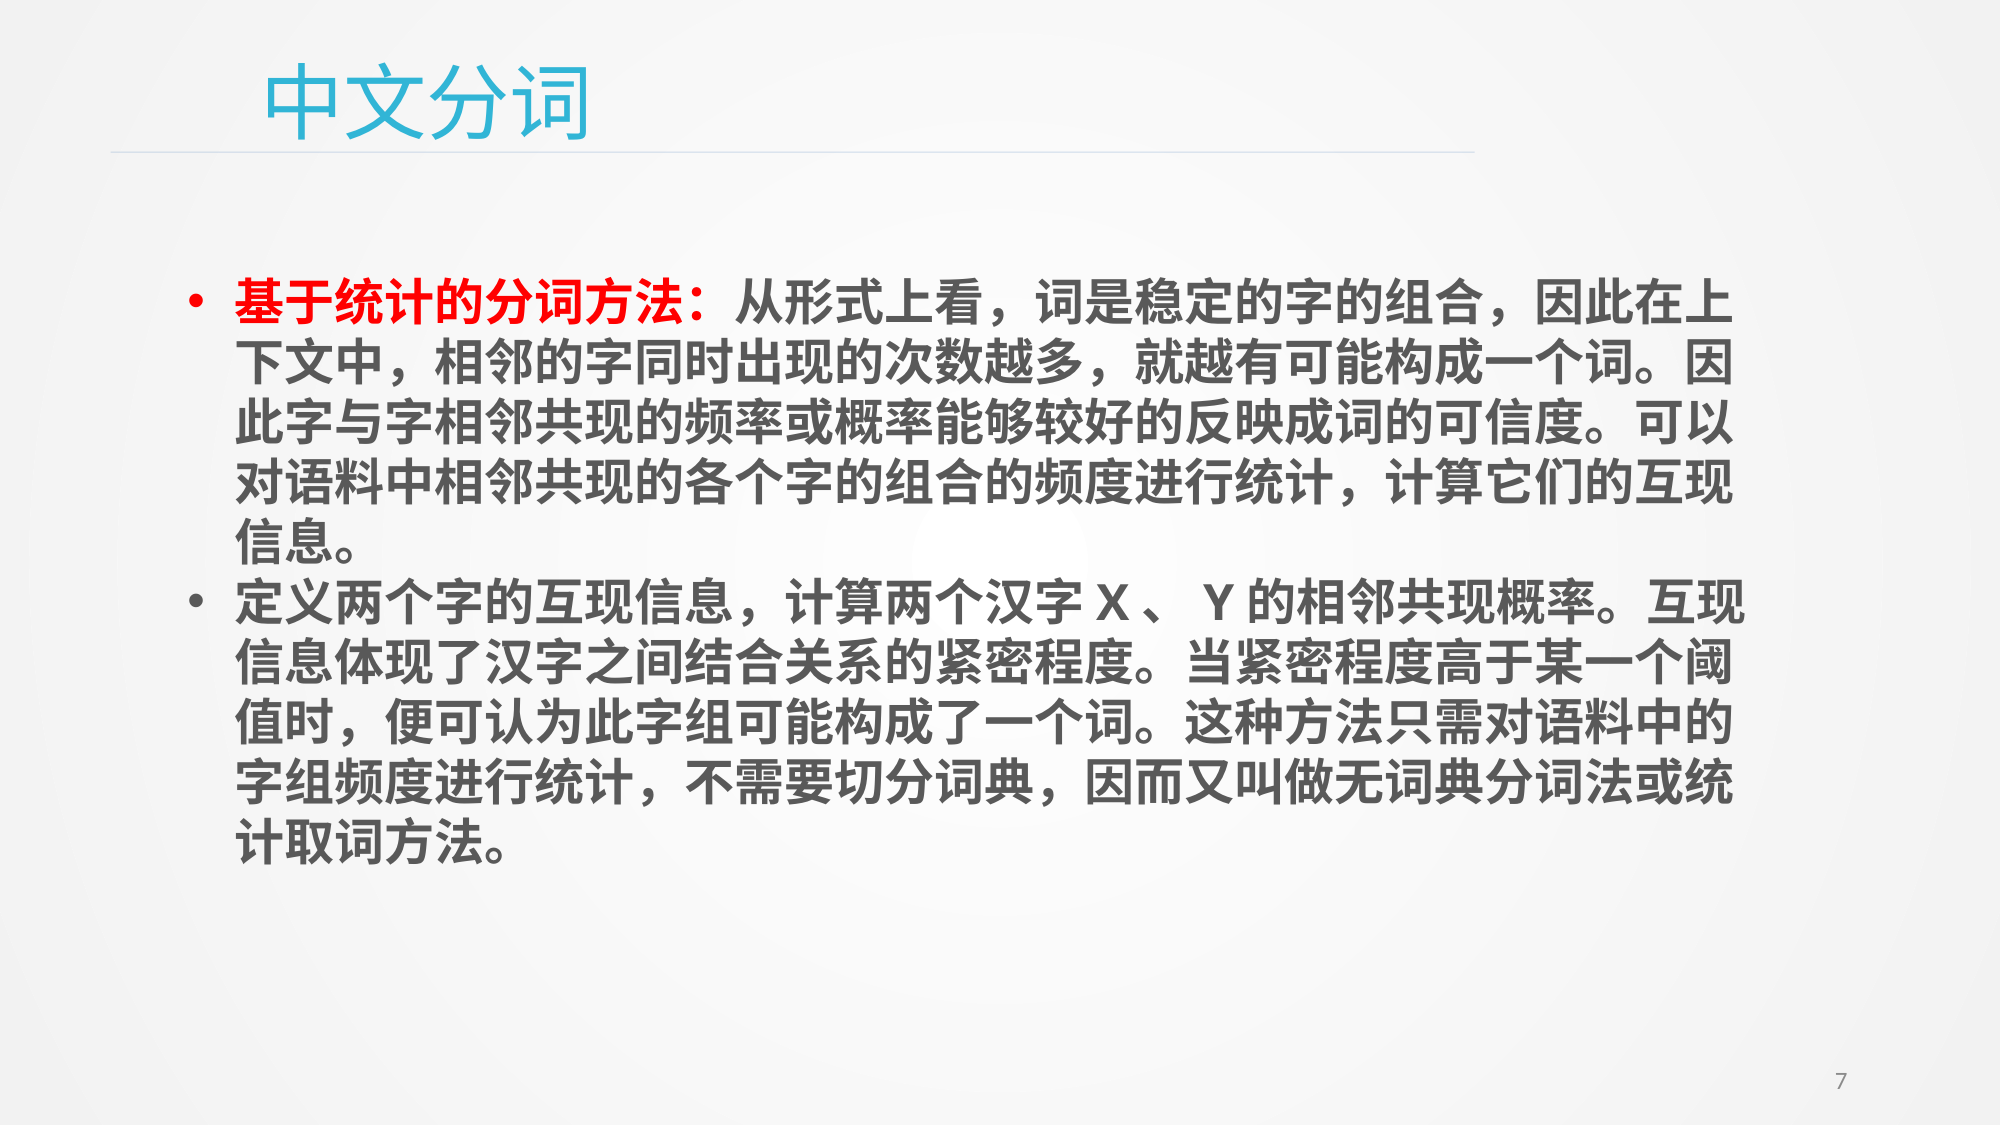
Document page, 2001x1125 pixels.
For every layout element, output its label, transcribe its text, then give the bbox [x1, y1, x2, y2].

text_box 中文分词 [245, 42, 1520, 158]
slide_number 7 [1412, 1049, 1863, 1110]
text_box 基于统计的分词方法：从形式上看，词是稳定的字的组合，因此在上下文中，相邻的字同时出现的次数越多，就越有可能构成一个词。因此字与字相邻共现的频率或概率能够较好的反映成词的可信度。可以对语料中相邻共现的各个字的组合的频度进行统计，计算它们的互现信息。 定义两个字的互现信息，计算两个汉字X、Y的相邻共现概率。互现信息体现了汉字之间结合关系的紧密程度。当紧密程度高于某一个阈值时，便可认为此字组可能构成了一个词。这种方法只需对语料中的字组频度进行统计，不需要切分词典，因而又叫做无词典分词法或统计取词方法。 [172, 262, 1795, 938]
